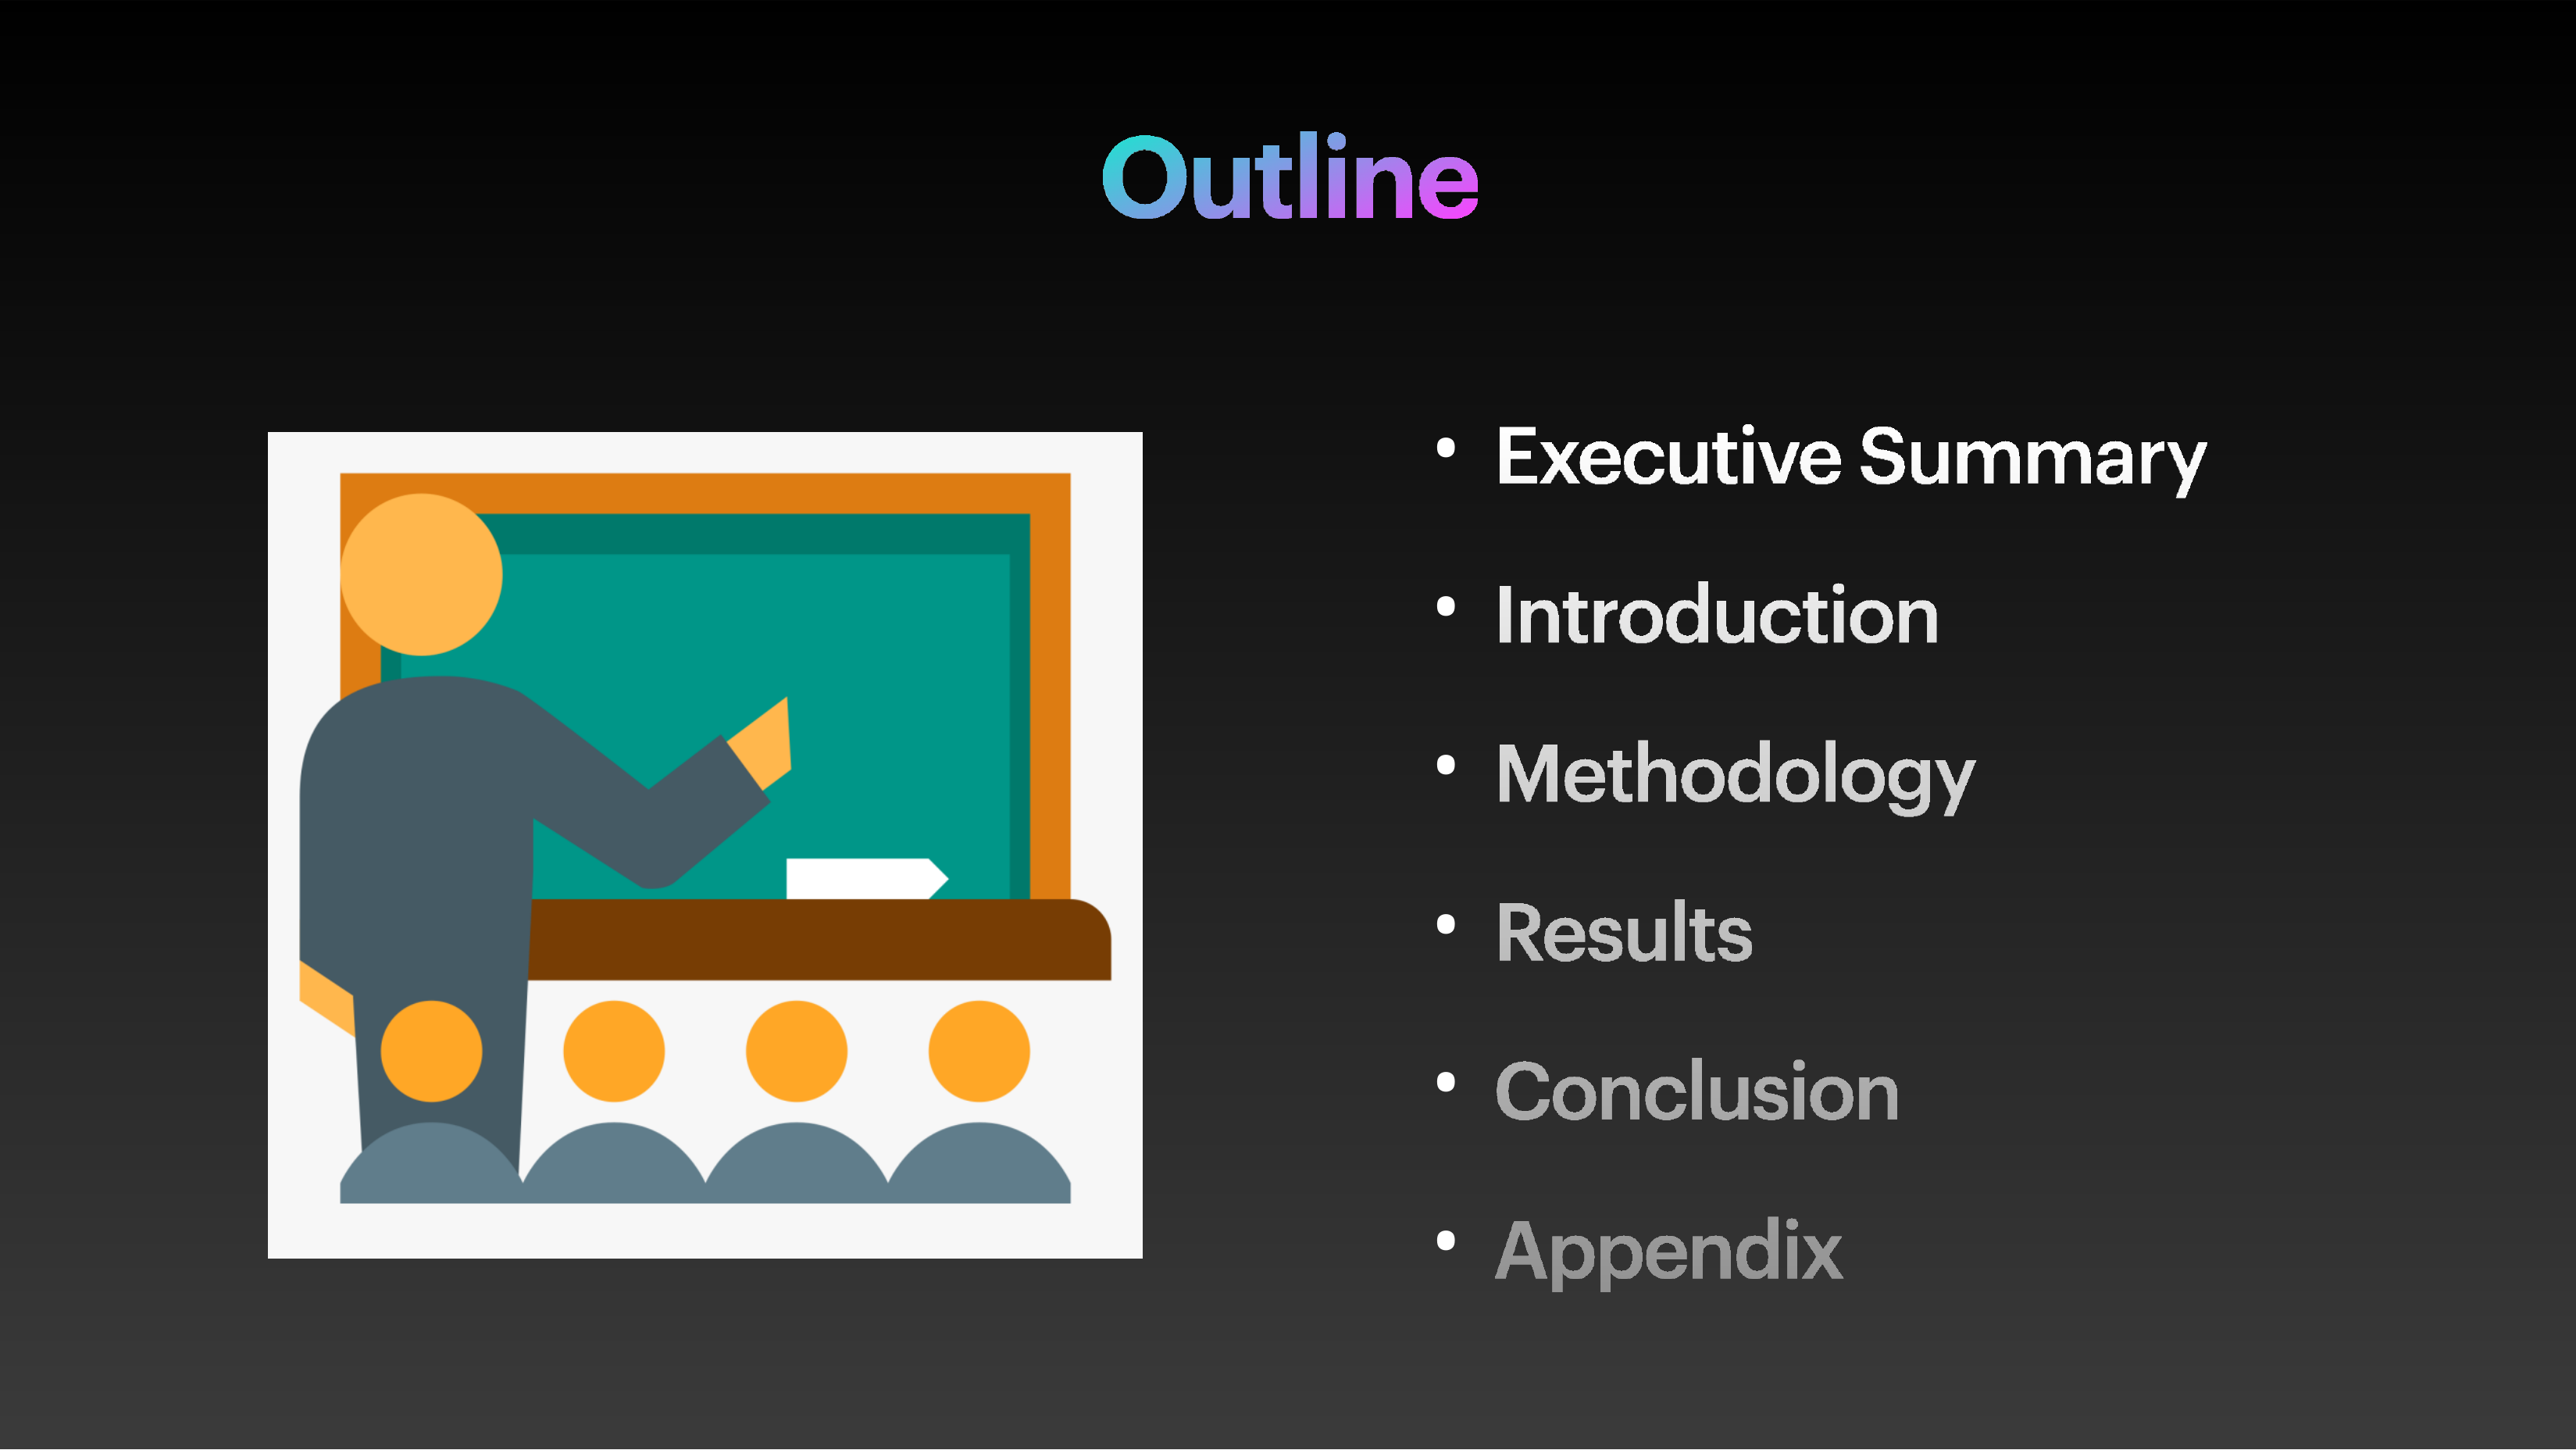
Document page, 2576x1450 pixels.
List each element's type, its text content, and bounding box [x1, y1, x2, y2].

text_box • • • • • • [1429, 395, 1461, 1287]
picture [0, 0, 2576, 1449]
